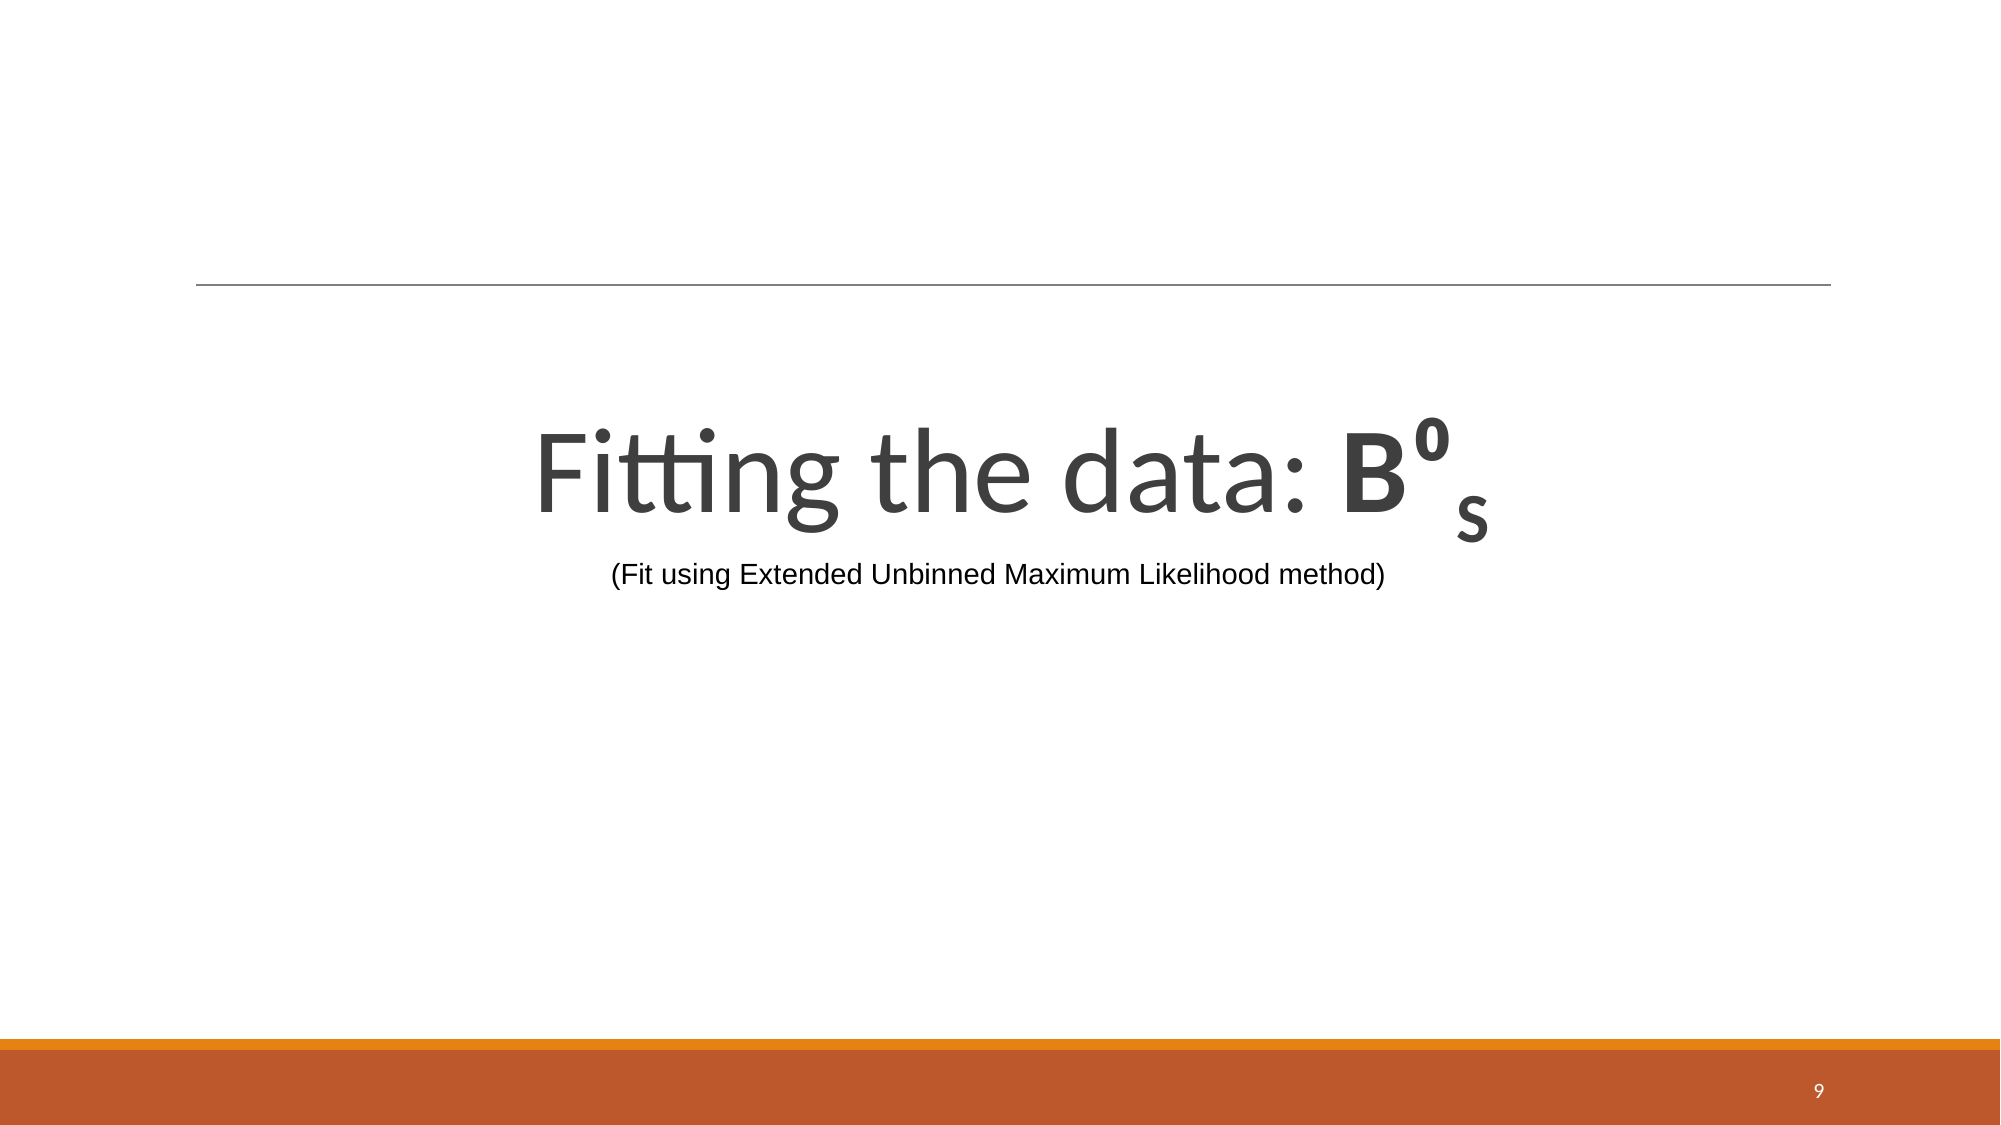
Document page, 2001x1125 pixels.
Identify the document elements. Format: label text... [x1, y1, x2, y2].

text_box (Fit using Extended Unbinned Maximum Likelihood method) [595, 548, 1405, 599]
title Fitting the data: B⁰S [212, 392, 1840, 549]
slide_number 9 [1624, 1059, 1840, 1120]
